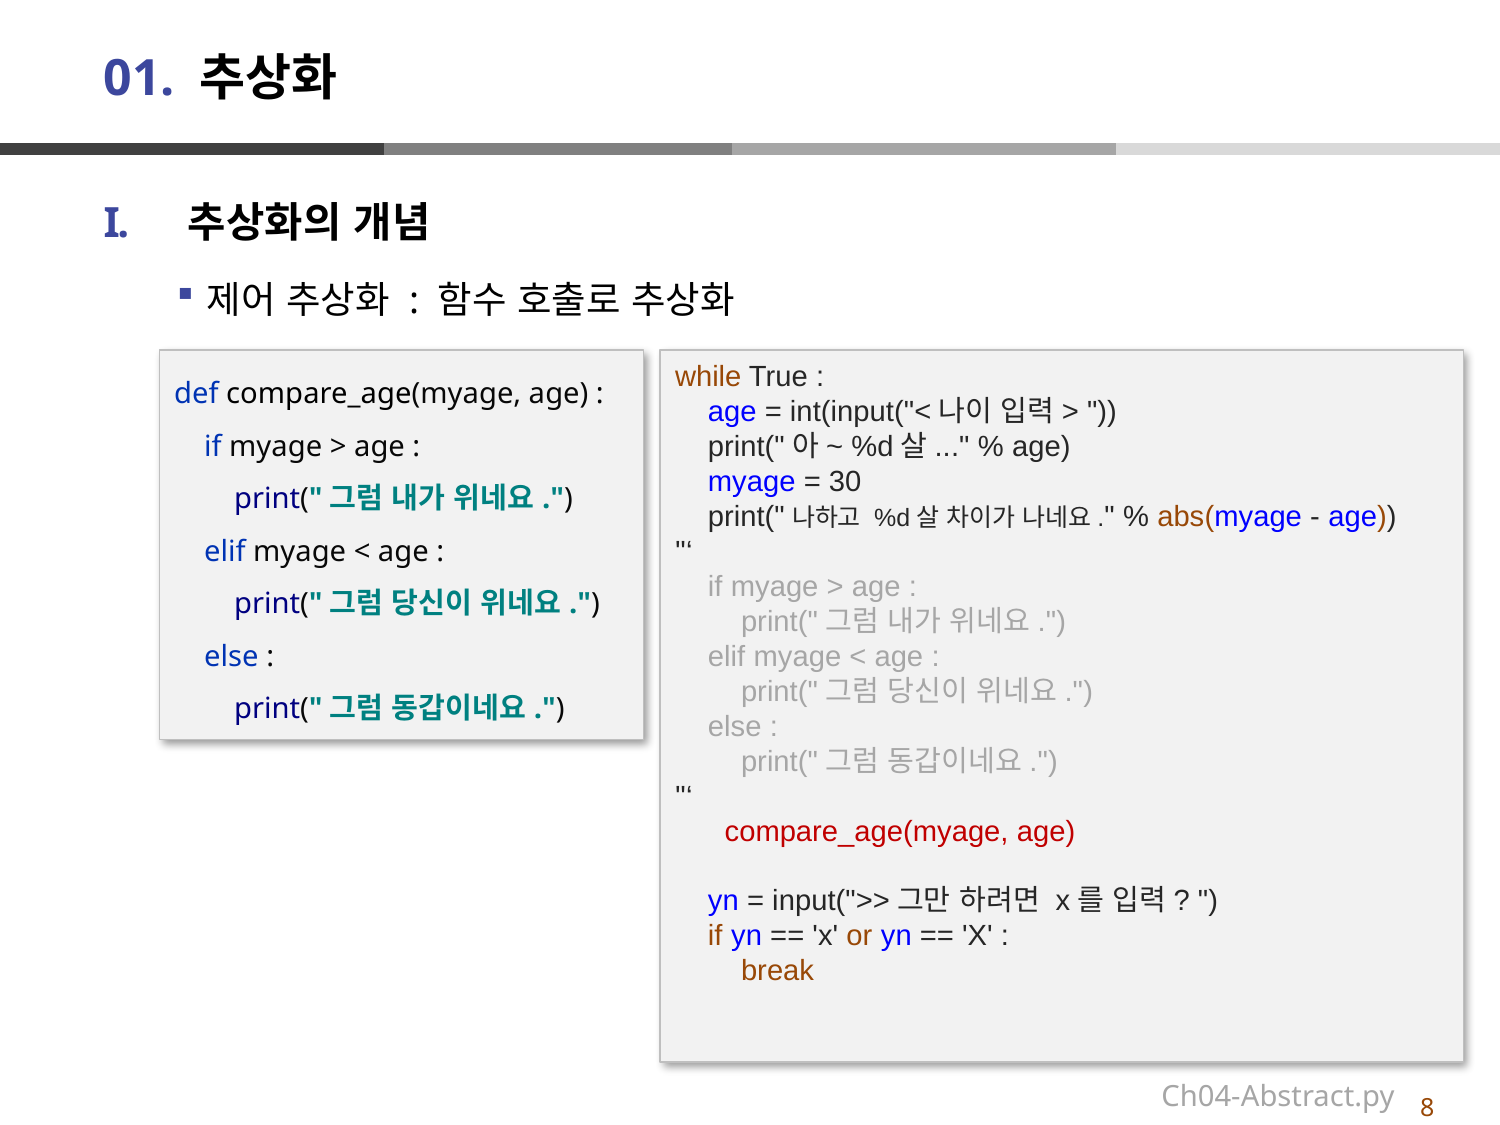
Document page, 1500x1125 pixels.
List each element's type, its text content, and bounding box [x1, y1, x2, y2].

title 01. 추상화 [88, 30, 1400, 121]
text_box Ch04-Abstract.py [1146, 1069, 1410, 1120]
text_box def compare_age(myage, age) : if myage > age : print("그럼 내가 위네요.") elif myage < age : print("그럼 당신이 위네요.") else : print("그럼 동갑이네요.") [157, 348, 646, 742]
list 추상화의 개념 제어 추상화 : 함수 호출로 추상화 [88, 163, 1424, 1063]
text_box while True : age = int(input("<나이 입력> ")) print("아~ %d살..." % age) myage = 30 print("나하고 %d살 차이가 나네요." % abs(myage - age)) ''‘ if myage > age : print("그럼 내가 위네요.") elif myage < age : print("그럼 당신이 위네요.") else : print("그럼 동갑이네요.") ''‘ compare_age(myage, age) yn = input(">>그만 하려면 x를 입력? ") if yn == 'x' or yn == 'X' : break [658, 348, 1465, 1064]
